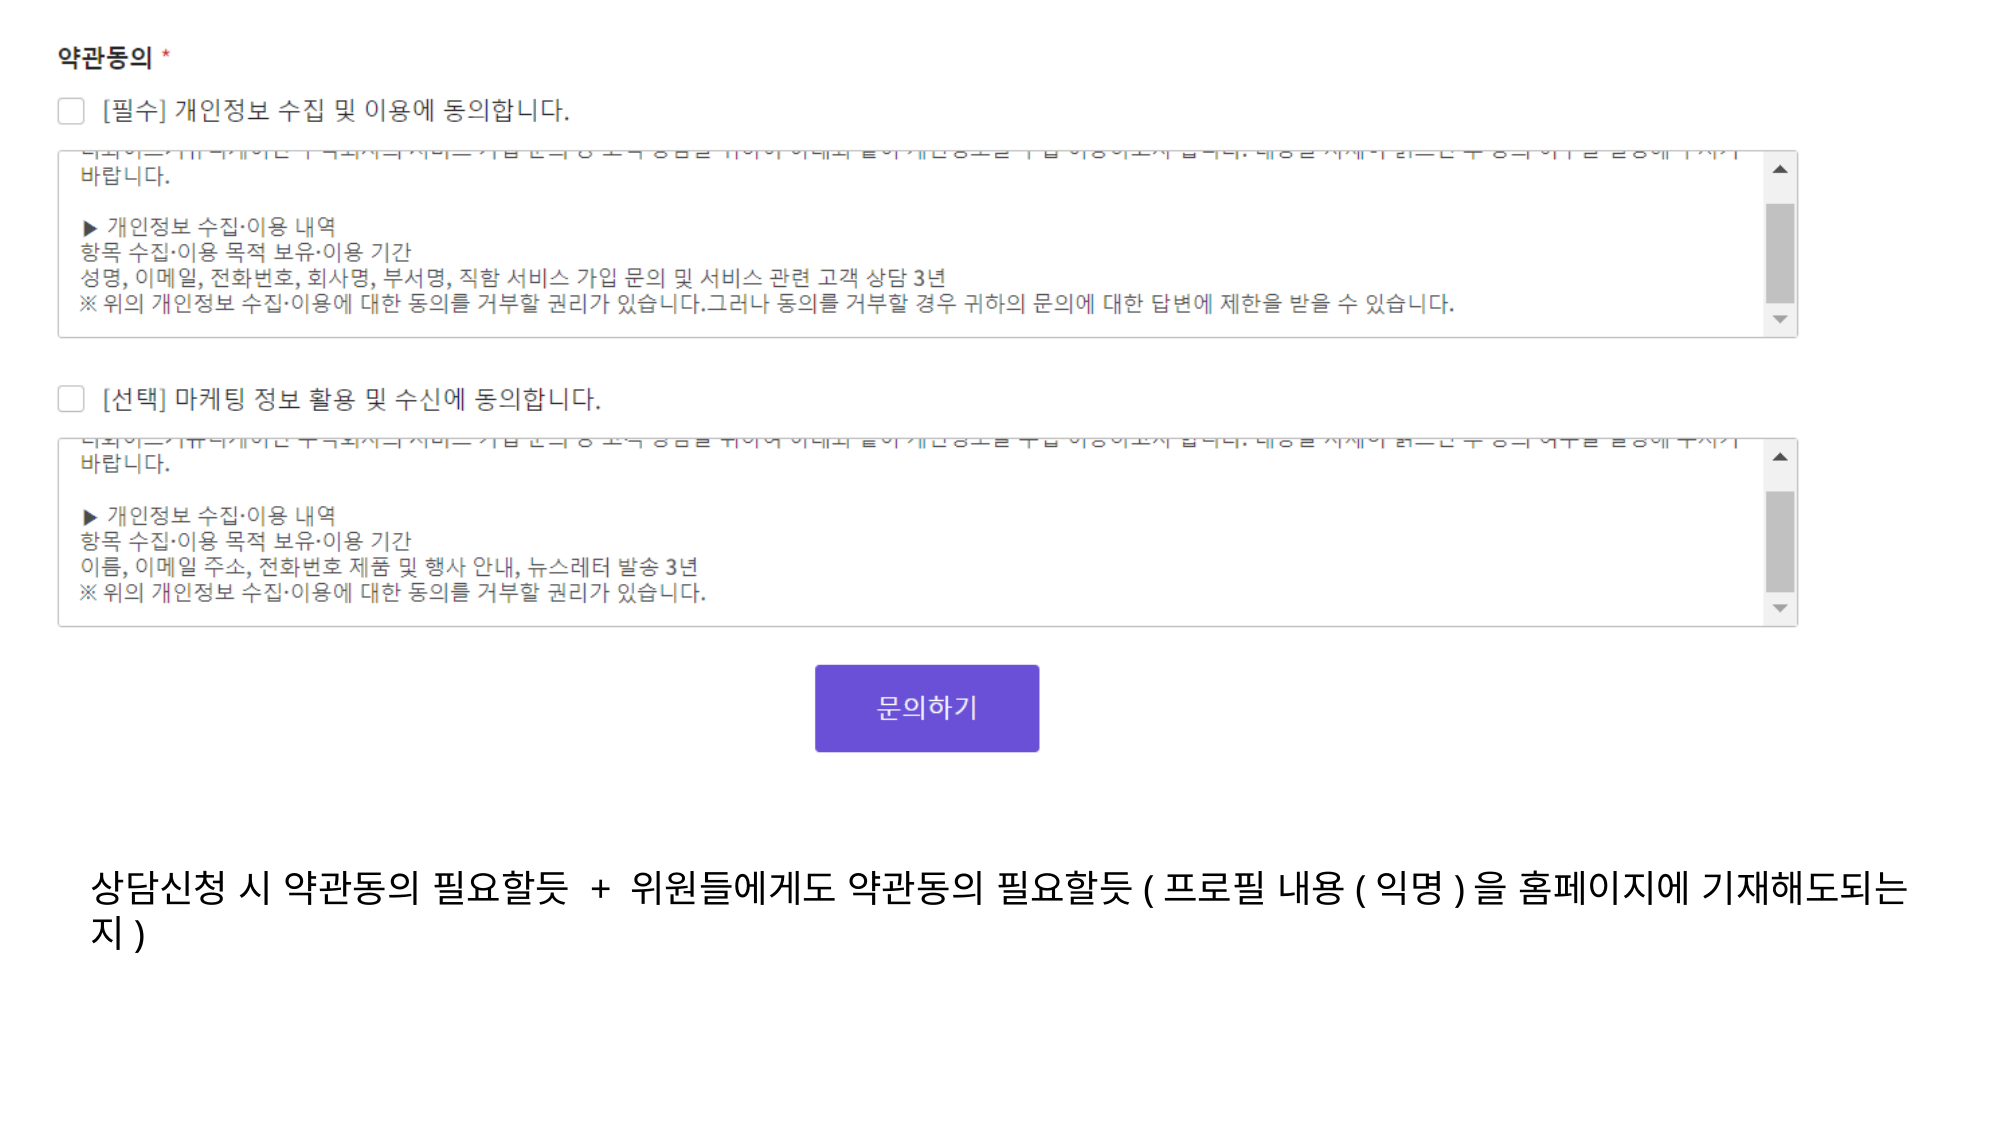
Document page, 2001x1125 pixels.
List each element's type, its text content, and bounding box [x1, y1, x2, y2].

picture [0, 35, 2000, 787]
text_box 상담신청 시 약관동의 필요할듯 + 위원들에게도 약관동의 필요할듯(프로필 내용(익명)을 홈페이지에 기재해도되는지) [75, 858, 1963, 963]
